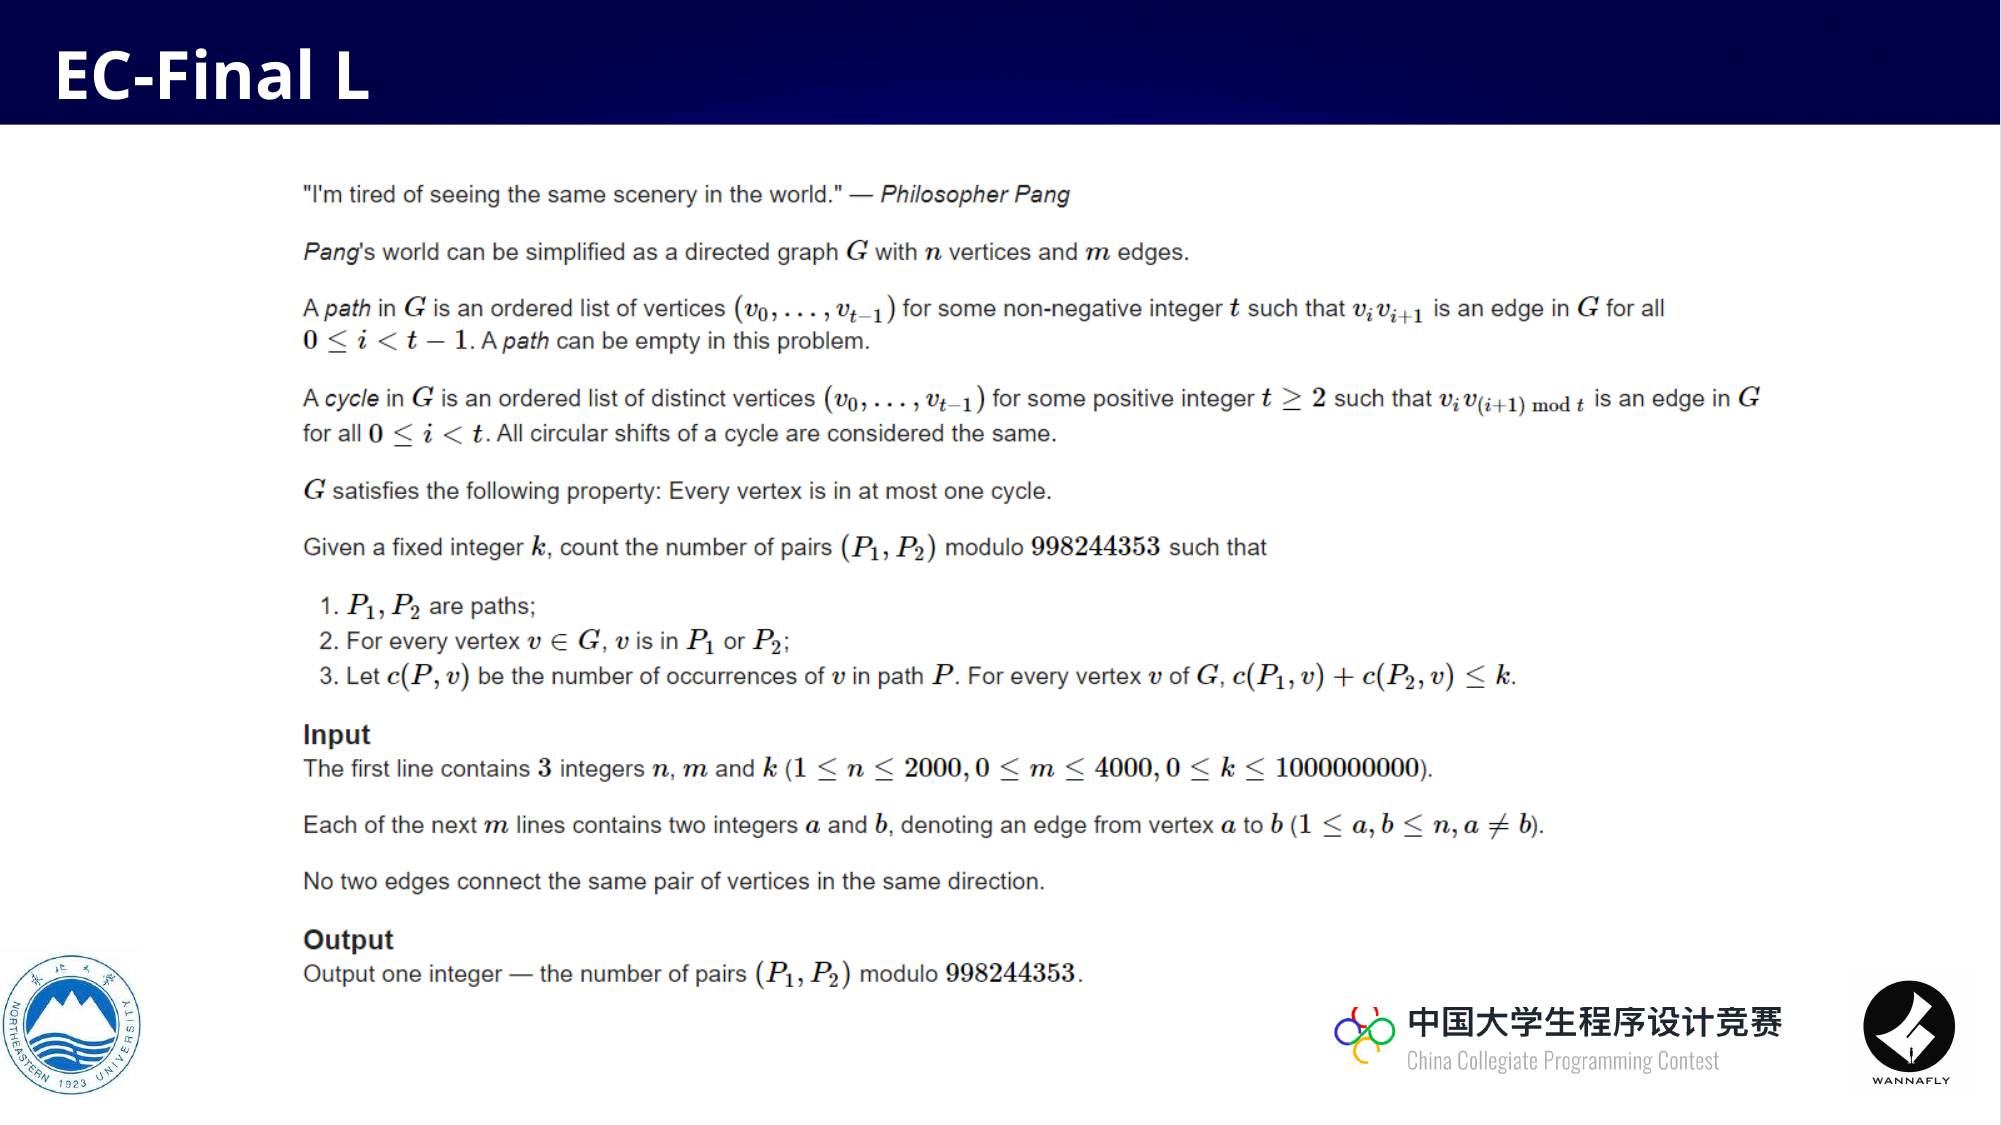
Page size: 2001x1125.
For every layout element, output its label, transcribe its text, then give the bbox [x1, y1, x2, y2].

title EC-Final L [38, 32, 1764, 125]
picture [1848, 972, 1973, 1097]
picture [0, 947, 143, 1100]
picture [0, 0, 2001, 1125]
picture [260, 155, 1809, 1085]
